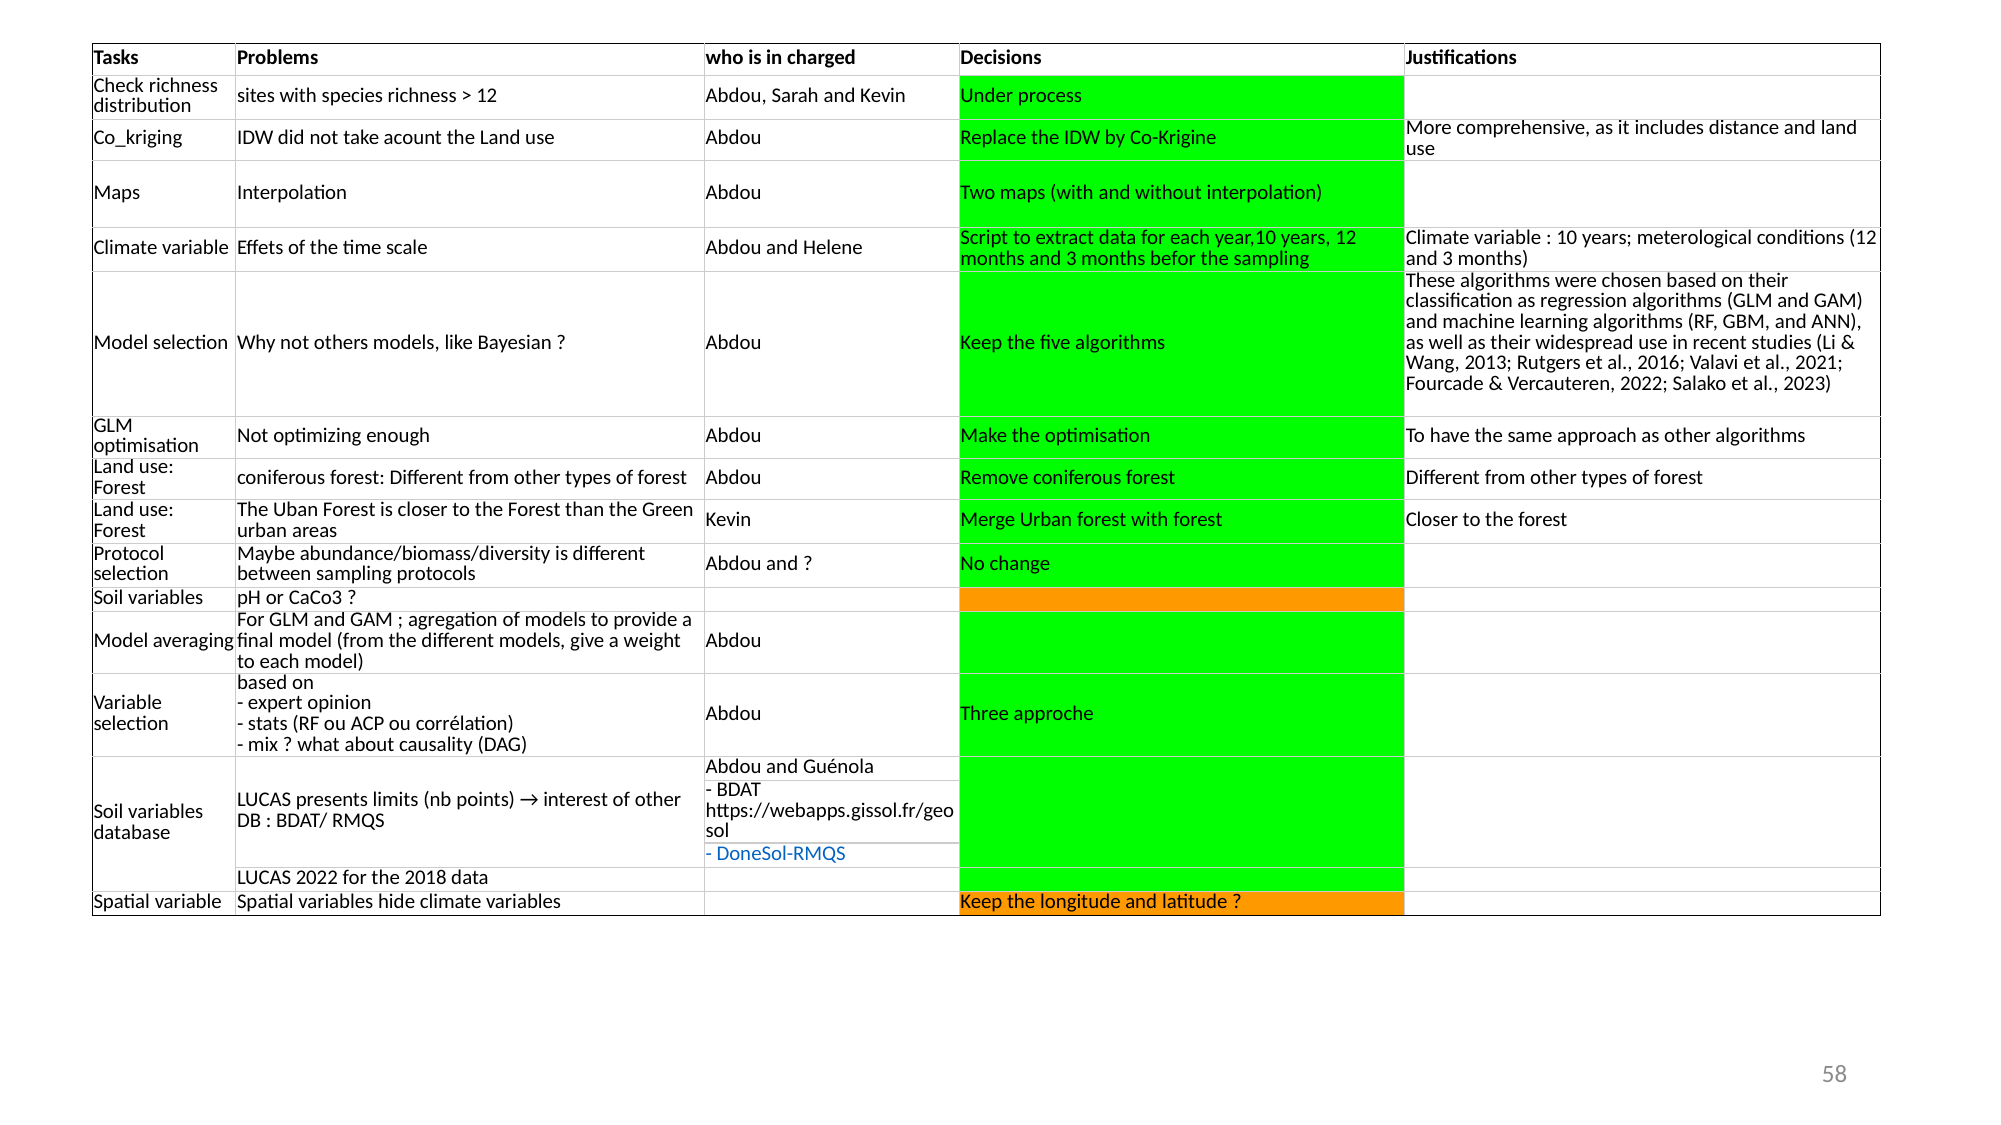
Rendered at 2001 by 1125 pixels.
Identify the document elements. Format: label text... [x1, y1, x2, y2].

table_cell Remove coniferous forest [960, 459, 1404, 499]
table_cell Not optimizing enough [236, 417, 704, 458]
table_cell coniferous forest: Different from other types of forest [236, 459, 704, 499]
table_cell Land use: Forest [93, 459, 235, 499]
table_cell Abdou [705, 120, 959, 160]
table_cell [705, 892, 959, 915]
table_cell To have the same approach as other algorithms [1405, 417, 1880, 458]
table_cell [1405, 612, 1880, 673]
table_cell Why not others models, like Bayesian ? [236, 272, 704, 416]
table_cell [1405, 544, 1880, 587]
table_cell Make the optimisation [960, 417, 1404, 458]
table_header who is in charged [705, 44, 959, 75]
table_cell Maybe abundance/biomass/diversity is different between sampling protocols [236, 544, 704, 587]
table_cell The Uban Forest is closer to the Forest than the Green urban areas [236, 500, 704, 543]
table_cell Two maps (with and without interpolation) [960, 161, 1404, 227]
table_cell Merge Urban forest with forest [960, 500, 1404, 543]
table_cell More comprehensive, as it includes distance and land use [1405, 120, 1880, 160]
table_cell [1405, 161, 1880, 227]
table_cell [1405, 868, 1880, 891]
table_cell Abdou, Sarah and Kevin [705, 76, 959, 119]
table_header Tasks [93, 44, 235, 75]
table_cell Climate variable [93, 228, 235, 271]
table_cell Different from other types of forest [1405, 459, 1880, 499]
table_cell Abdou and Guénola [705, 757, 959, 780]
table_cell Keep the longitude and latitude ? [960, 892, 1404, 915]
table_cell Abdou [705, 459, 959, 499]
table_cell Co_kriging [93, 120, 235, 160]
table_cell Soil variables database [93, 757, 235, 891]
table_cell [960, 868, 1404, 891]
table_cell [1405, 892, 1880, 915]
table_cell GLM optimisation [93, 417, 235, 458]
table_cell For GLM and GAM ; agregation of models to provide a final model (from the different models, give a weight to each model) [236, 612, 704, 673]
table_cell [960, 757, 1404, 867]
table_cell Abdou [705, 417, 959, 458]
table_cell Kevin [705, 500, 959, 543]
table_cell Replace the IDW by Co-Krigine [960, 120, 1404, 160]
slide_number 58 [1412, 1042, 1863, 1103]
table_header Problems [236, 44, 704, 75]
table_cell [1405, 674, 1880, 756]
table_cell Under process [960, 76, 1404, 119]
table_cell [960, 612, 1404, 673]
table_cell - DoneSol-RMQS [705, 844, 959, 867]
table_cell Interpolation [236, 161, 704, 227]
table_cell sites with species richness > 12 [236, 76, 704, 119]
table_cell Soil variables [93, 588, 235, 611]
table_cell These algorithms were chosen based on their classification as regression algorithms (GLM and GAM) and machine learning algorithms (RF, GBM, and ANN), as well as their widespread use in recent studies (Li & Wang, 2013; Rutgers et al., 2016; Valavi et al., 2021; Fourcade & Vercauteren, 2022; Salako et al., 2023) [1405, 272, 1880, 416]
table_cell [1405, 757, 1880, 867]
table_cell Variable selection [93, 674, 235, 756]
table_cell Abdou [705, 612, 959, 673]
table_cell Model averaging [93, 612, 235, 673]
table_cell IDW did not take acount the Land use [236, 120, 704, 160]
table_cell Spatial variable [93, 892, 235, 915]
table_cell pH or CaCo3 ? [236, 588, 704, 611]
table_cell Maps [93, 161, 235, 227]
table_cell No change [960, 544, 1404, 587]
table_cell LUCAS 2022 for the 2018 data [236, 868, 704, 891]
table_cell Model selection [93, 272, 235, 416]
table_header Justifications [1405, 44, 1880, 75]
table_cell [1405, 588, 1880, 611]
table_cell Abdou and Helene [705, 228, 959, 271]
table_cell [705, 588, 959, 611]
table_cell based on - expert opinion - stats (RF ou ACP ou corrélation) - mix ? what about causality (DAG) [236, 674, 704, 756]
table_header Decisions [960, 44, 1404, 75]
table_cell [960, 588, 1404, 611]
table_cell Abdou [705, 674, 959, 756]
table_cell Keep the five algorithms [960, 272, 1404, 416]
table_cell Script to extract data for each year,10 years, 12 months and 3 months befor the sampling [960, 228, 1404, 271]
table_cell Land use: Forest [93, 500, 235, 543]
table_cell [705, 868, 959, 891]
table_cell Closer to the forest [1405, 500, 1880, 543]
table_cell LUCAS presents limits (nb points) → interest of other DB : BDAT/ RMQS [236, 757, 704, 867]
table_cell Protocol selection [93, 544, 235, 587]
table_cell Abdou and ? [705, 544, 959, 587]
table_cell Abdou [705, 272, 959, 416]
table_cell - BDAT https://webapps.gissol.fr/geosol [705, 781, 959, 842]
table_cell Effets of the time scale [236, 228, 704, 271]
table_cell Check richness distribution [93, 76, 235, 119]
table_cell Abdou [705, 161, 959, 227]
table_cell Spatial variables hide climate variables [236, 892, 704, 915]
table_cell Climate variable : 10 years; meterological conditions (12 and 3 months) [1405, 228, 1880, 271]
table_cell Three approche [960, 674, 1404, 756]
table_cell [1405, 76, 1880, 119]
